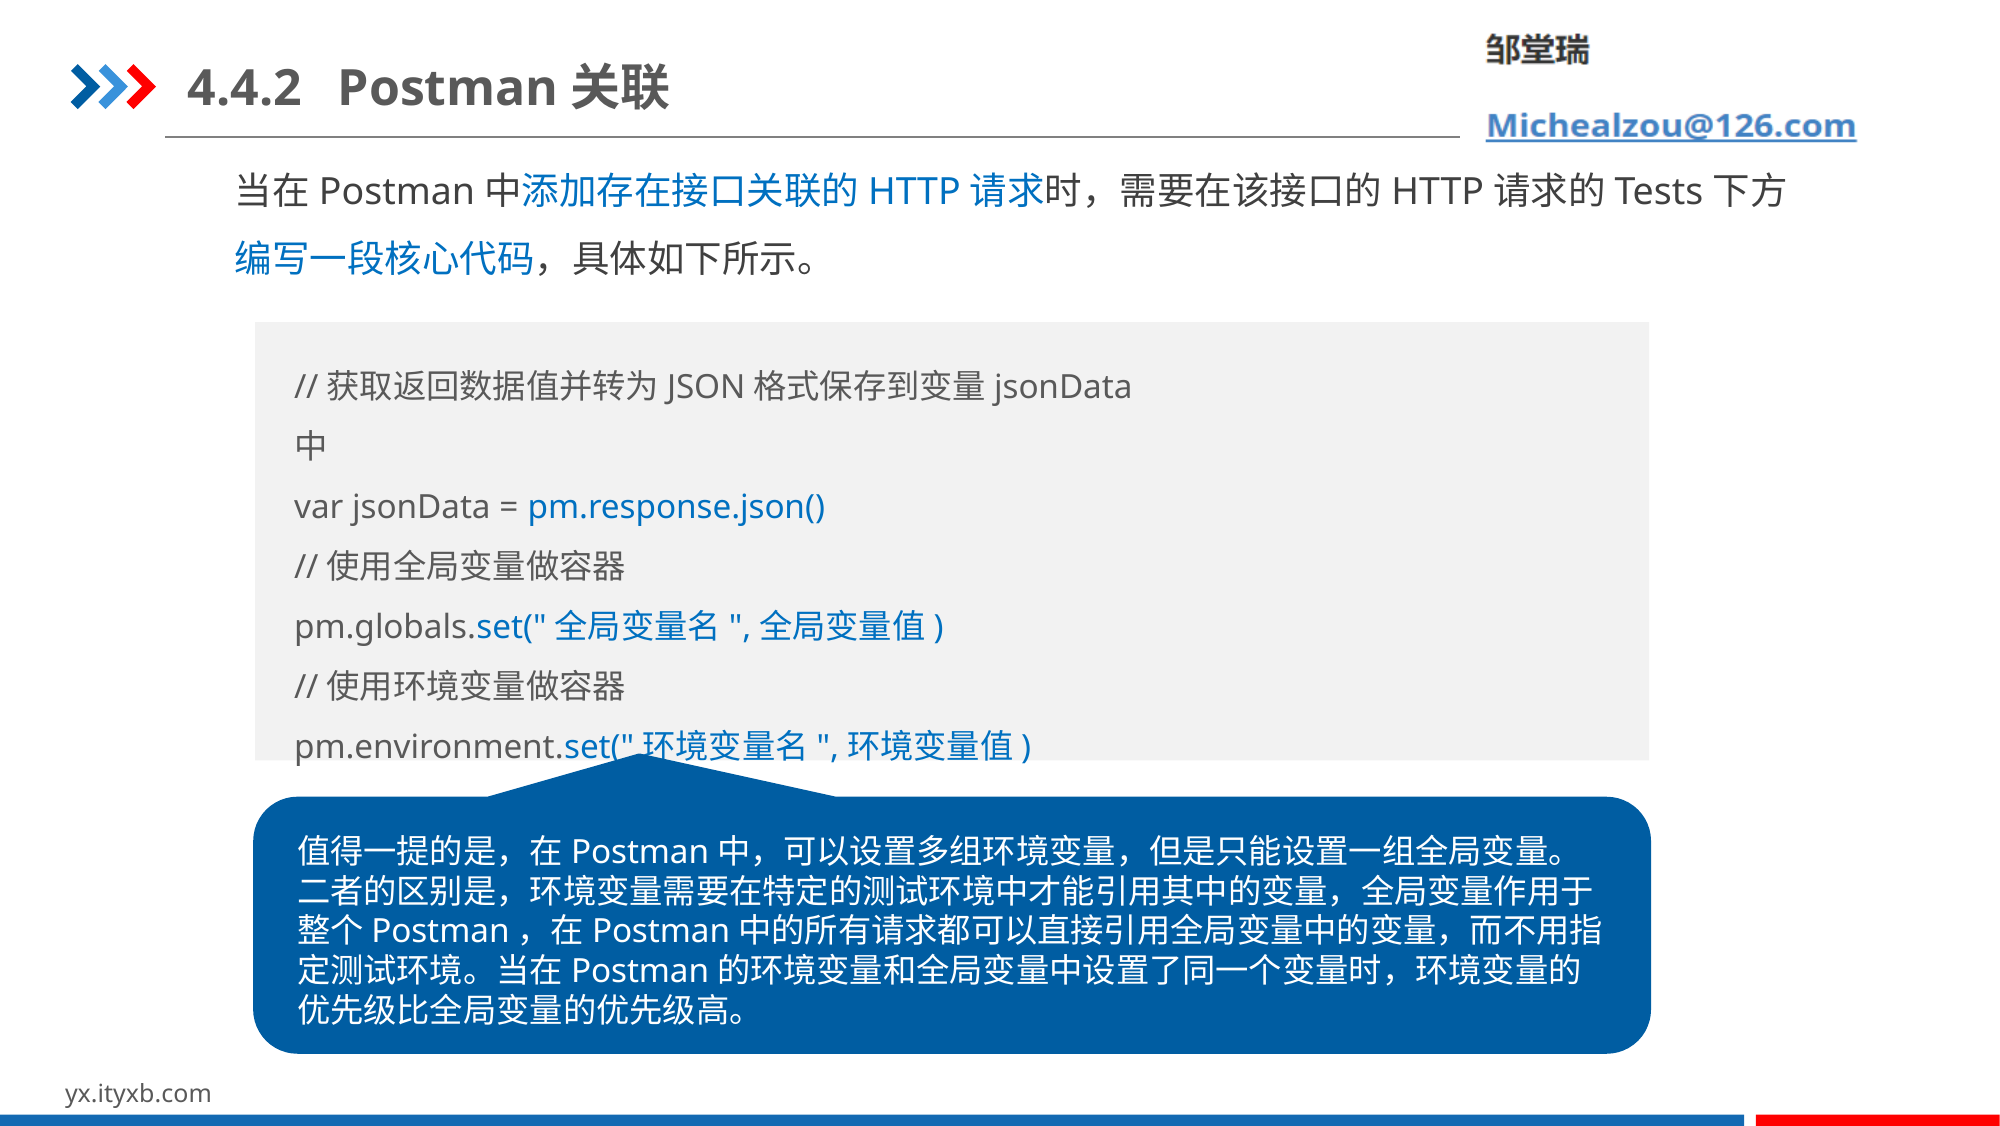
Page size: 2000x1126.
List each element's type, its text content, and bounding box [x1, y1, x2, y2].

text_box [254, 321, 1650, 761]
text_box 当在Postman中添加存在接口关联的HTTP请求时，需要在该接口的HTTP请求的Tests下方编写一段核心代码，具体如下所示。 [220, 137, 1811, 288]
text_box 值得一提的是，在Postman中，可以设置多组环境变量，但是只能设置一组全局变量。二者的区别是，环境变量需要在特定的测试环境中才能引用其中的变量，全局变量作用于整个Postman，在Postman中的所有请求都可以直接引用全局变量中的变量，而不用指定测试环境。当在Postman的环境变量和全局变量中设置了同一个变量时，环境变量的优先级比全局变量的优先级高。 [282, 822, 1623, 1040]
picture [1460, 0, 1898, 145]
text_box 4.4.2 Postman关联 [187, 43, 827, 127]
text_box [253, 769, 1652, 1054]
